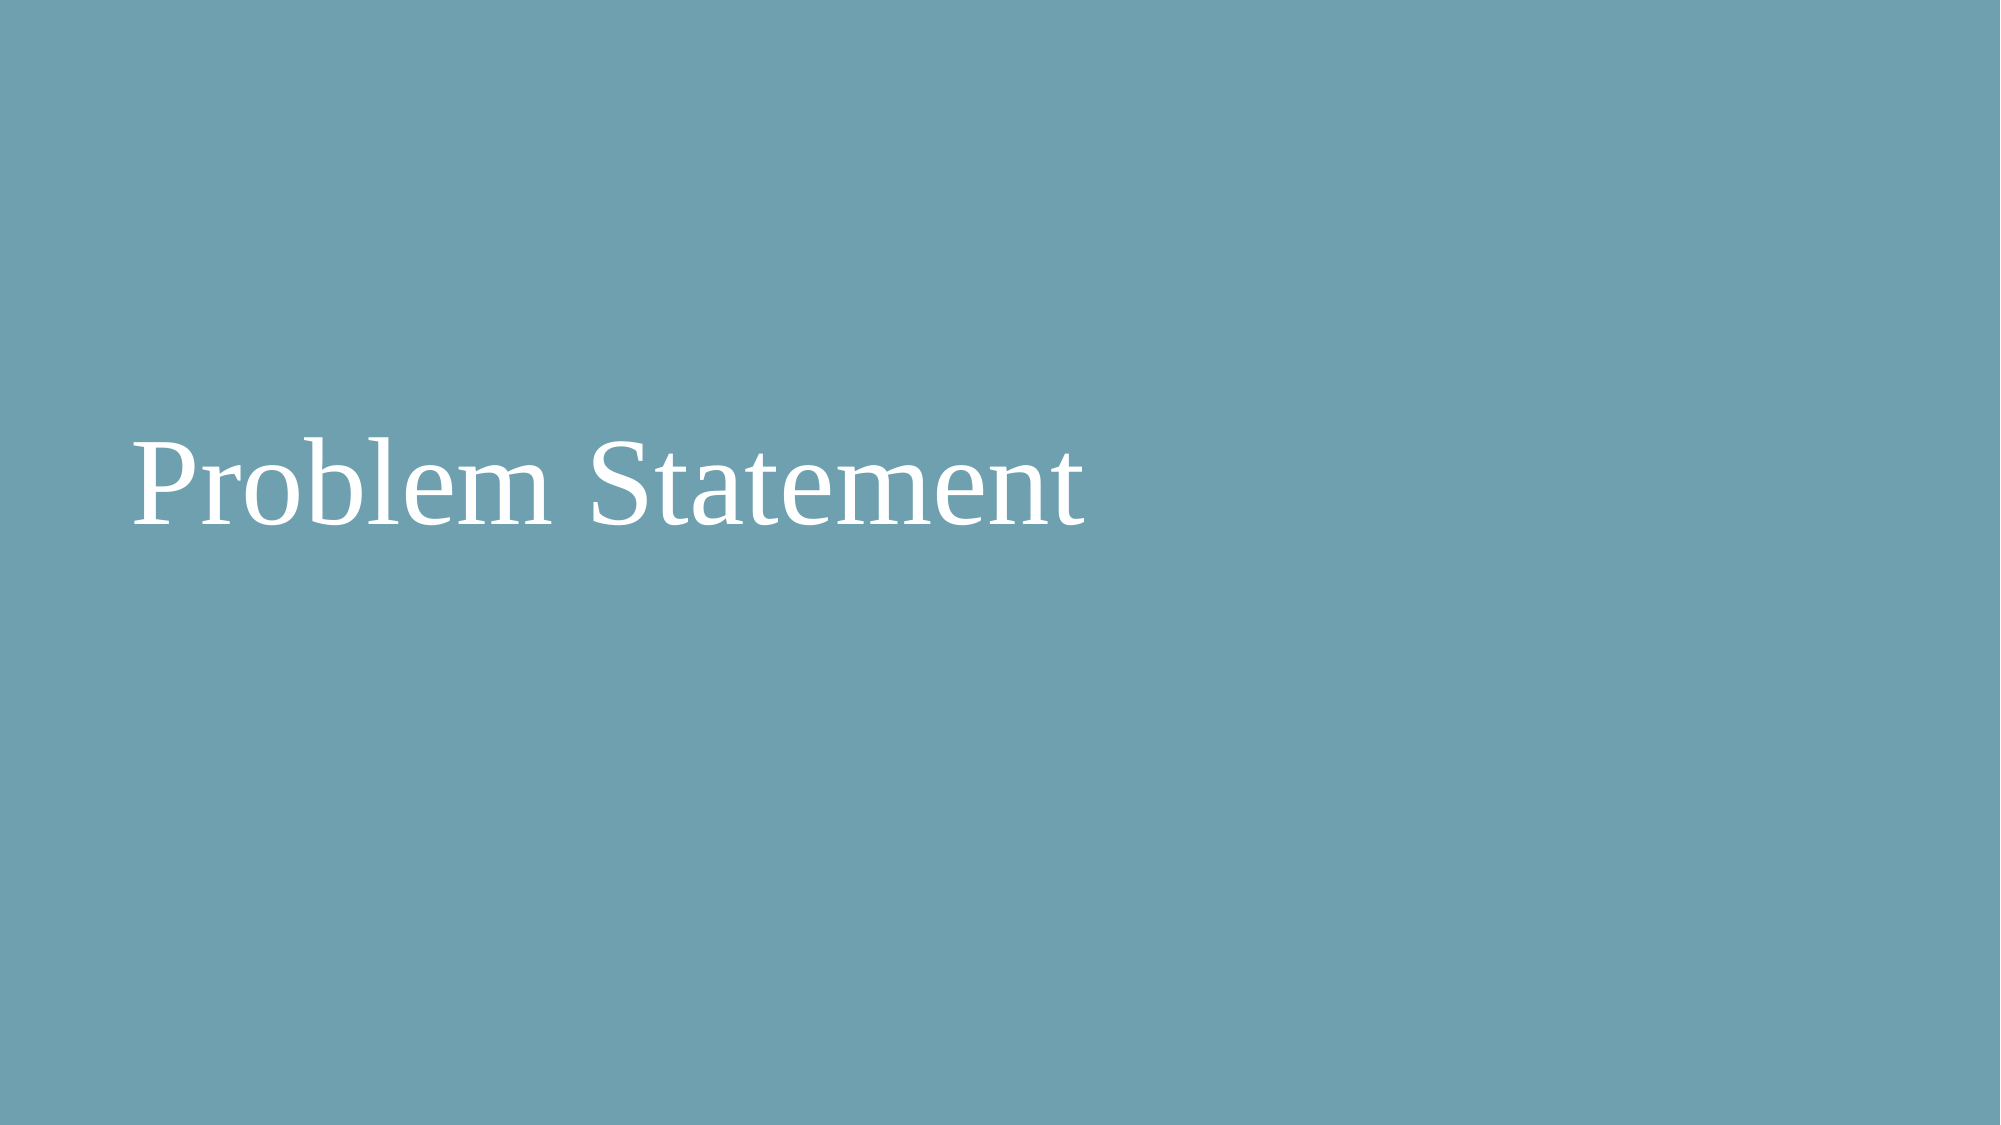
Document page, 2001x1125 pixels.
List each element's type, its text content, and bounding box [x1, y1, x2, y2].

title Problem Statement [115, 359, 1885, 556]
